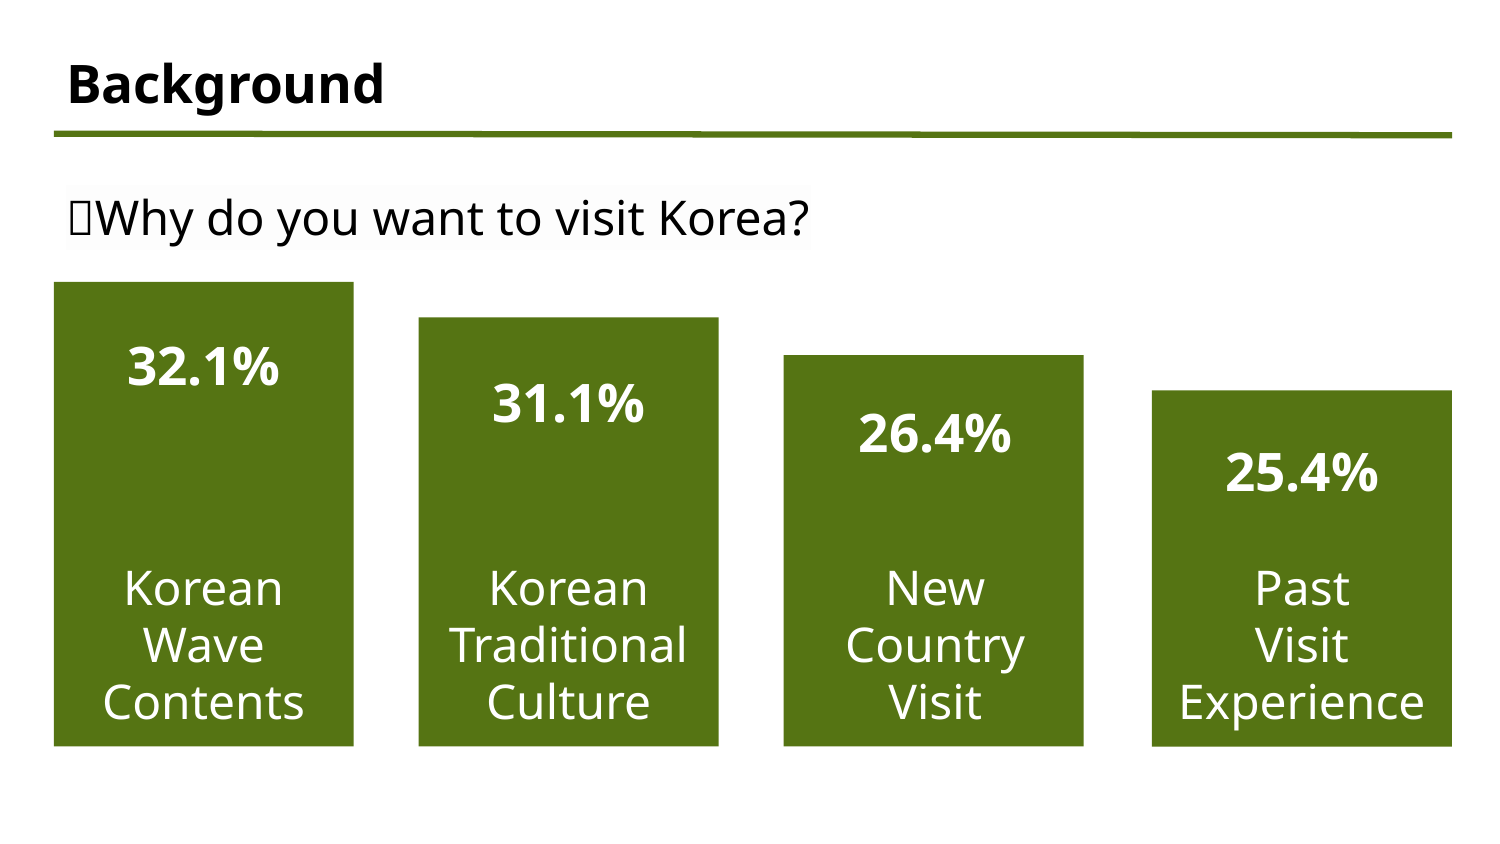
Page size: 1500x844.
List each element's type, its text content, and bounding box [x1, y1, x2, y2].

text_box Korean Traditional Culture [418, 542, 719, 745]
text_box Korean Wave Contents [53, 542, 354, 745]
text_box Background [51, 35, 1449, 130]
text_box 🤔Why do you want to visit Korea? [51, 164, 1449, 532]
text_box [783, 355, 1084, 747]
text_box [1151, 390, 1452, 542]
text_box New Country Visit [785, 542, 1086, 745]
text_box 25.4% [1199, 423, 1405, 518]
text_box 32.1% [100, 317, 307, 412]
text_box [418, 317, 719, 542]
text_box 31.1% [465, 355, 672, 449]
text_box 26.4% [832, 384, 1039, 479]
text_box [53, 281, 354, 542]
text_box Past Visit Experience [1151, 542, 1452, 745]
